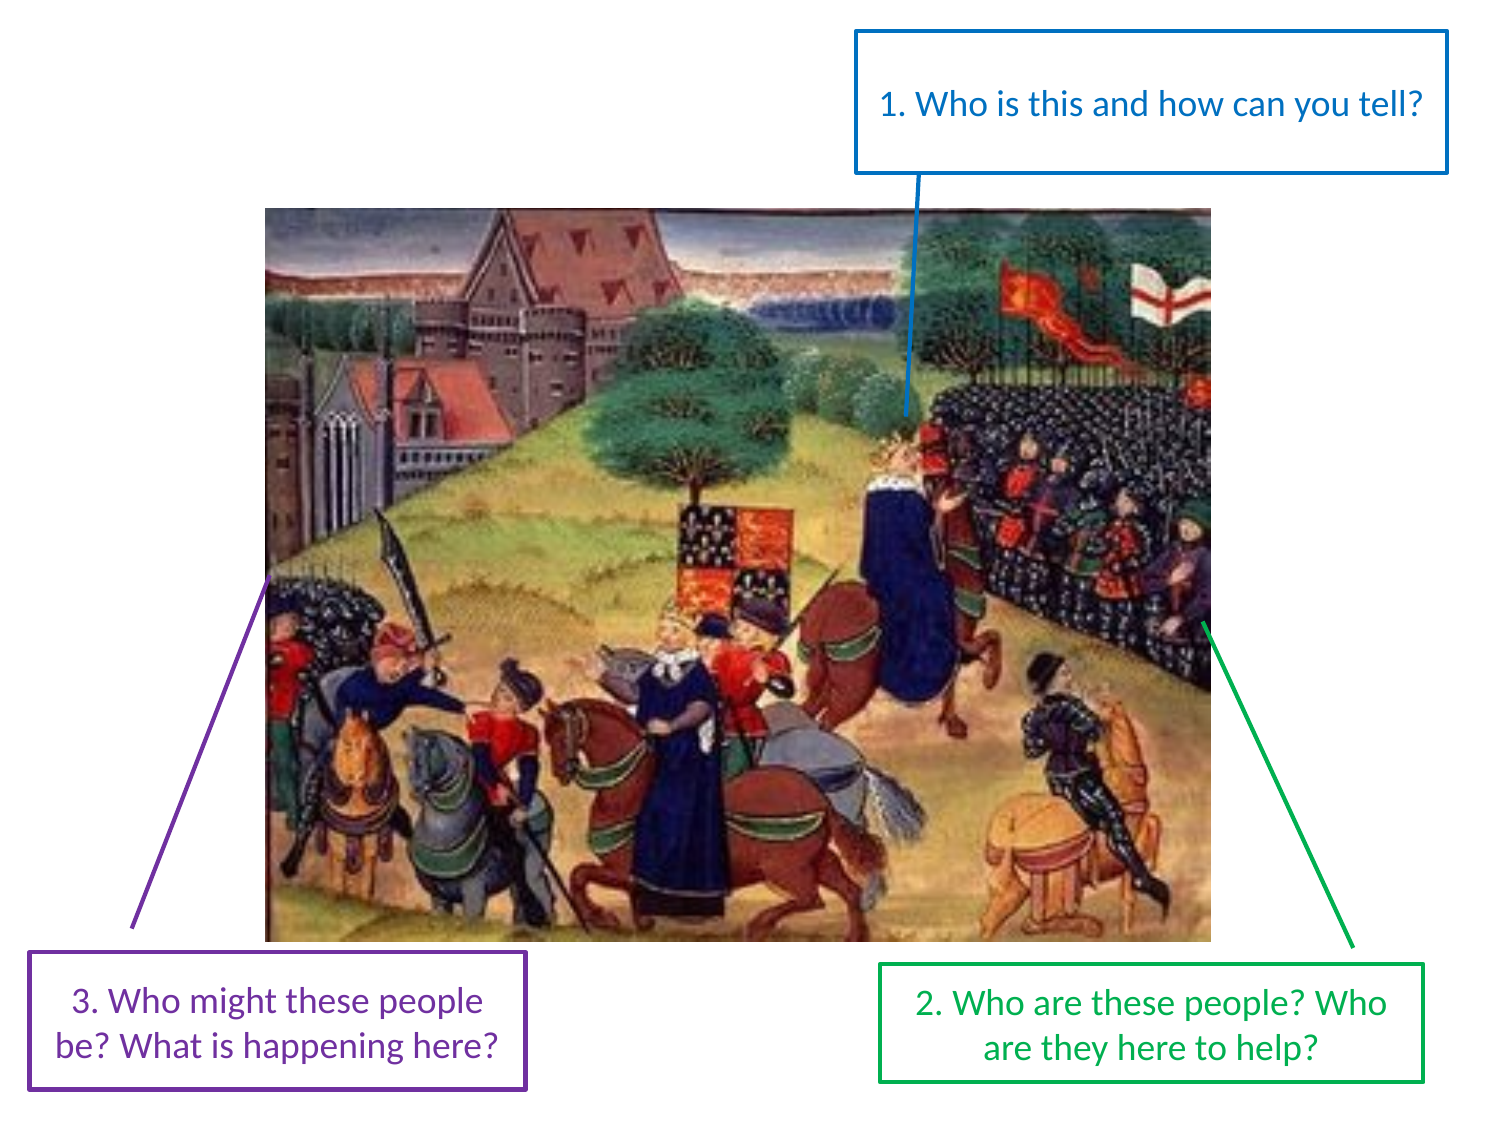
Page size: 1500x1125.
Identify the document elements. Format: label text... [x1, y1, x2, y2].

picture [265, 207, 1211, 943]
text_box 2. Who are these people? Who are they here to help? [878, 962, 1425, 1084]
text_box 1. Who is this and how can you tell? [854, 29, 1449, 206]
text_box 3. Who might these people be? What is happening here? [129, 594, 260, 930]
text_box 2. Who are these people? Who are they here to help? [1215, 643, 1356, 949]
text_box 3. Who might these people be? What is happening here? [27, 950, 528, 1092]
